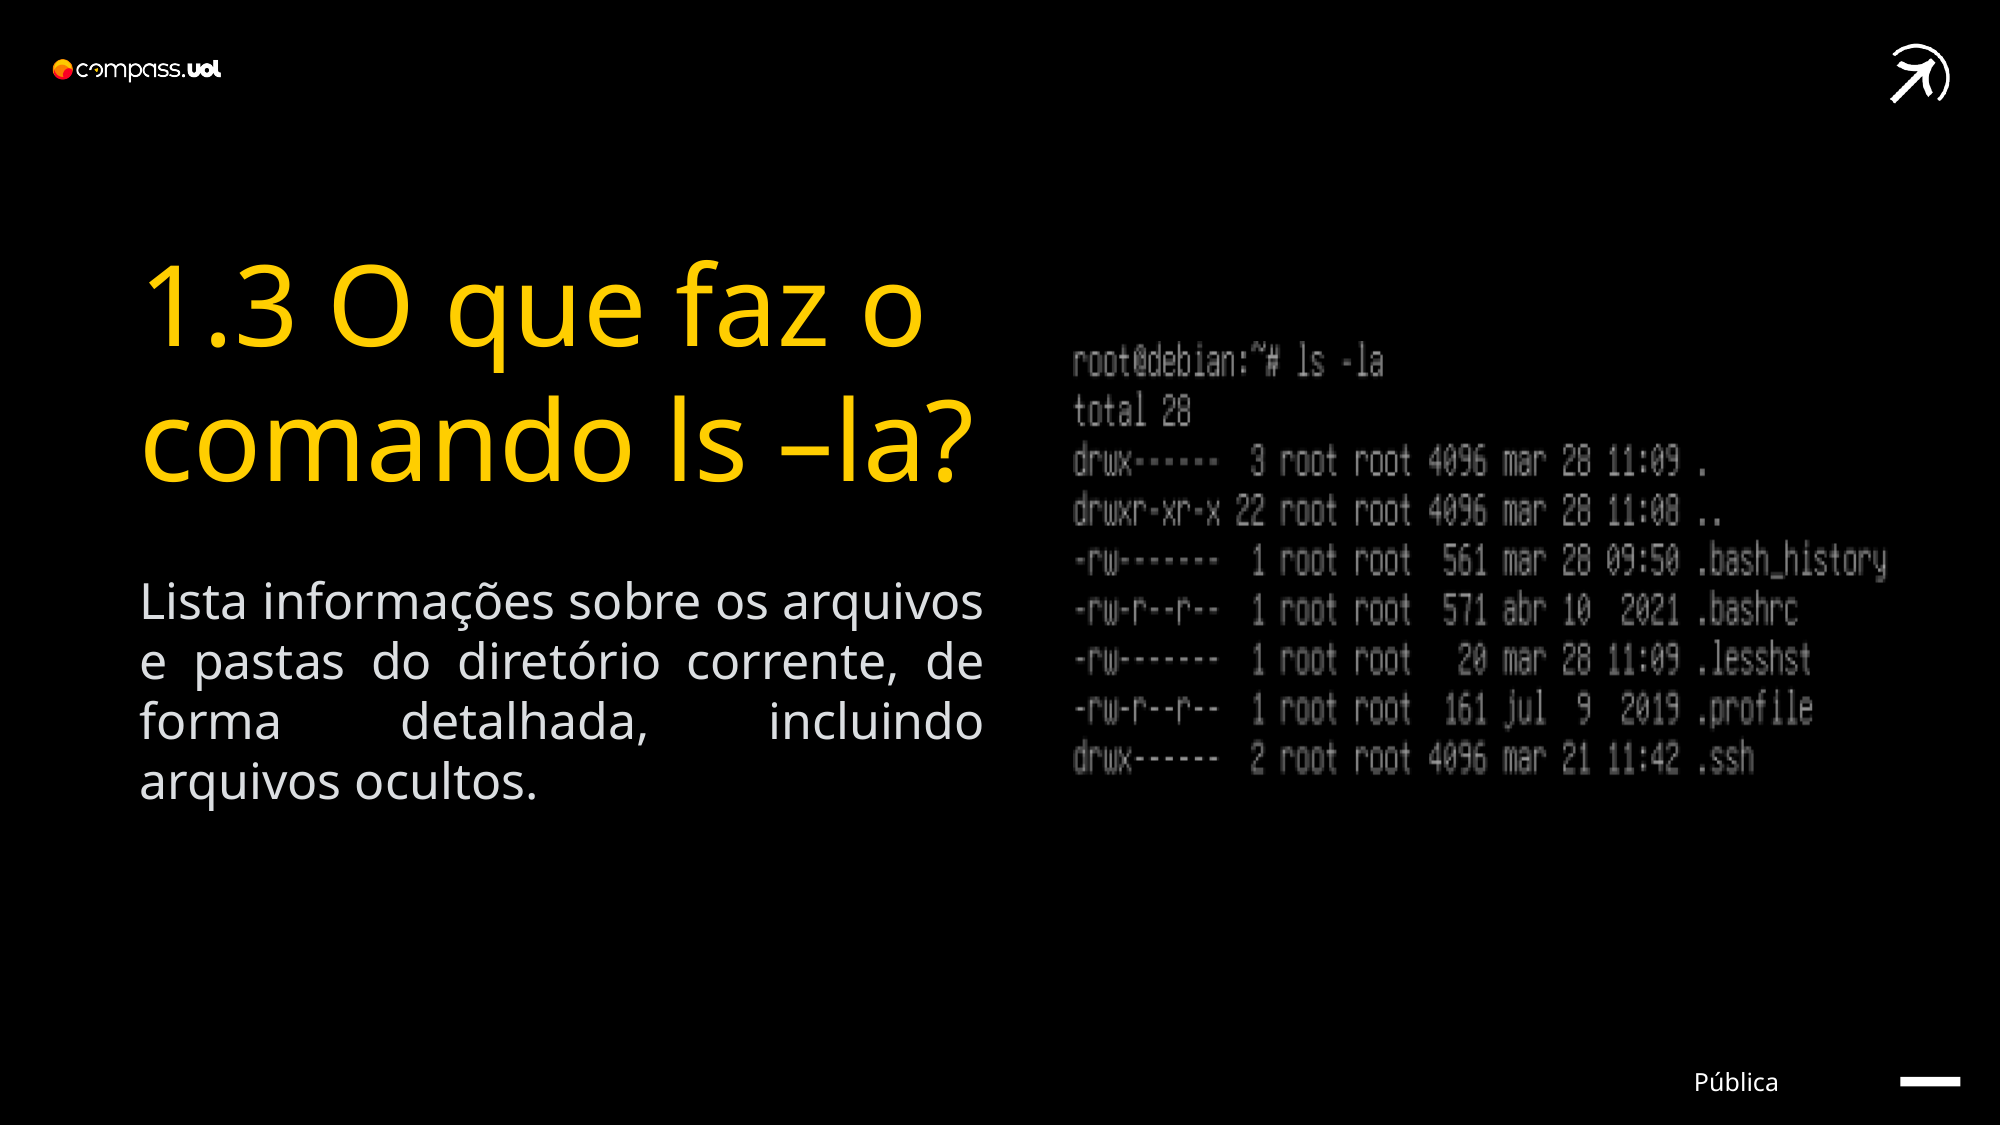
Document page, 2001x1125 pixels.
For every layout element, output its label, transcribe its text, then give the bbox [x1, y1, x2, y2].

list Pública [1679, 1062, 1894, 1100]
list 1.3 O que faz o comando ls –la? [125, 226, 1262, 378]
list Lista informações sobre os arquivos e pastas do diretório corrente, de forma detalhada, incluindo arquivos ocultos. [125, 562, 1000, 755]
picture [1072, 341, 1894, 784]
picture [40, 37, 233, 104]
picture [1889, 43, 1950, 104]
